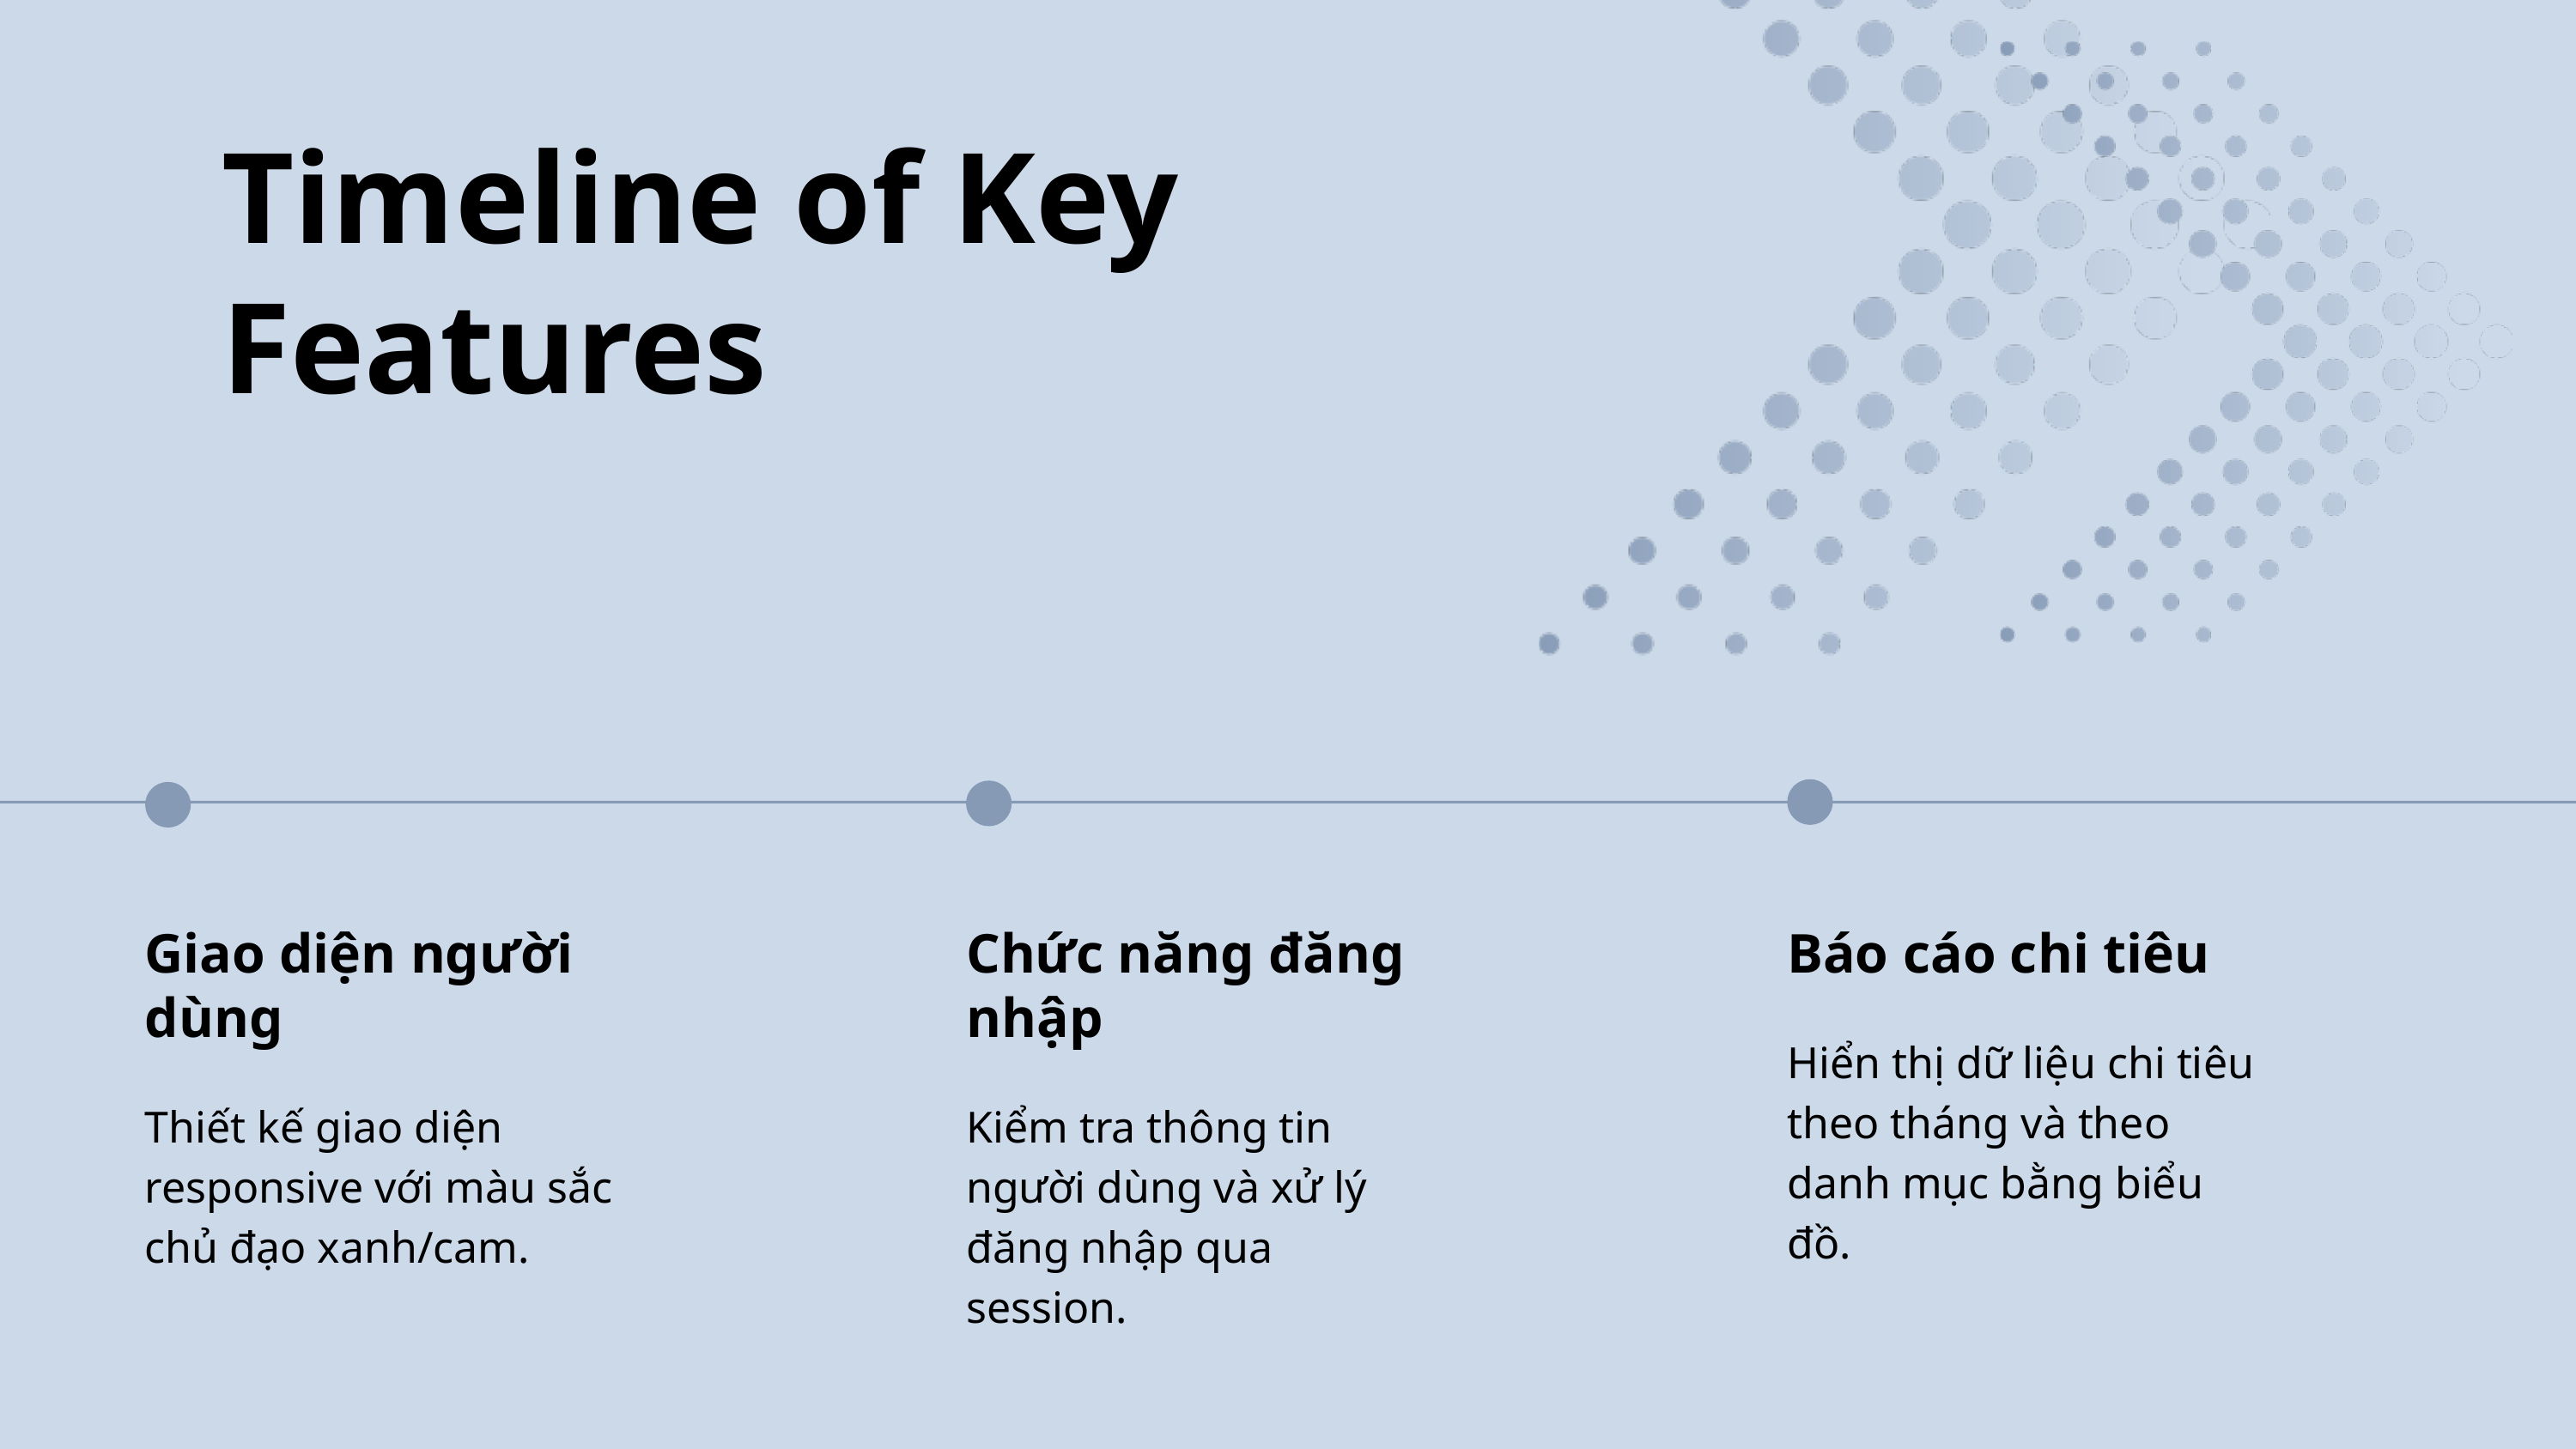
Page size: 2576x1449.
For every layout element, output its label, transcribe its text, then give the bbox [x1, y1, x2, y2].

text_box [2000, 41, 2513, 643]
text_box [1539, 0, 2272, 657]
text_box Timeline of Key Features [222, 118, 1224, 419]
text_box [144, 781, 191, 828]
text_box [1787, 779, 1833, 826]
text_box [965, 780, 1012, 827]
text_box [144, 927, 619, 1273]
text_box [1787, 927, 2262, 1209]
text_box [965, 927, 1441, 1273]
